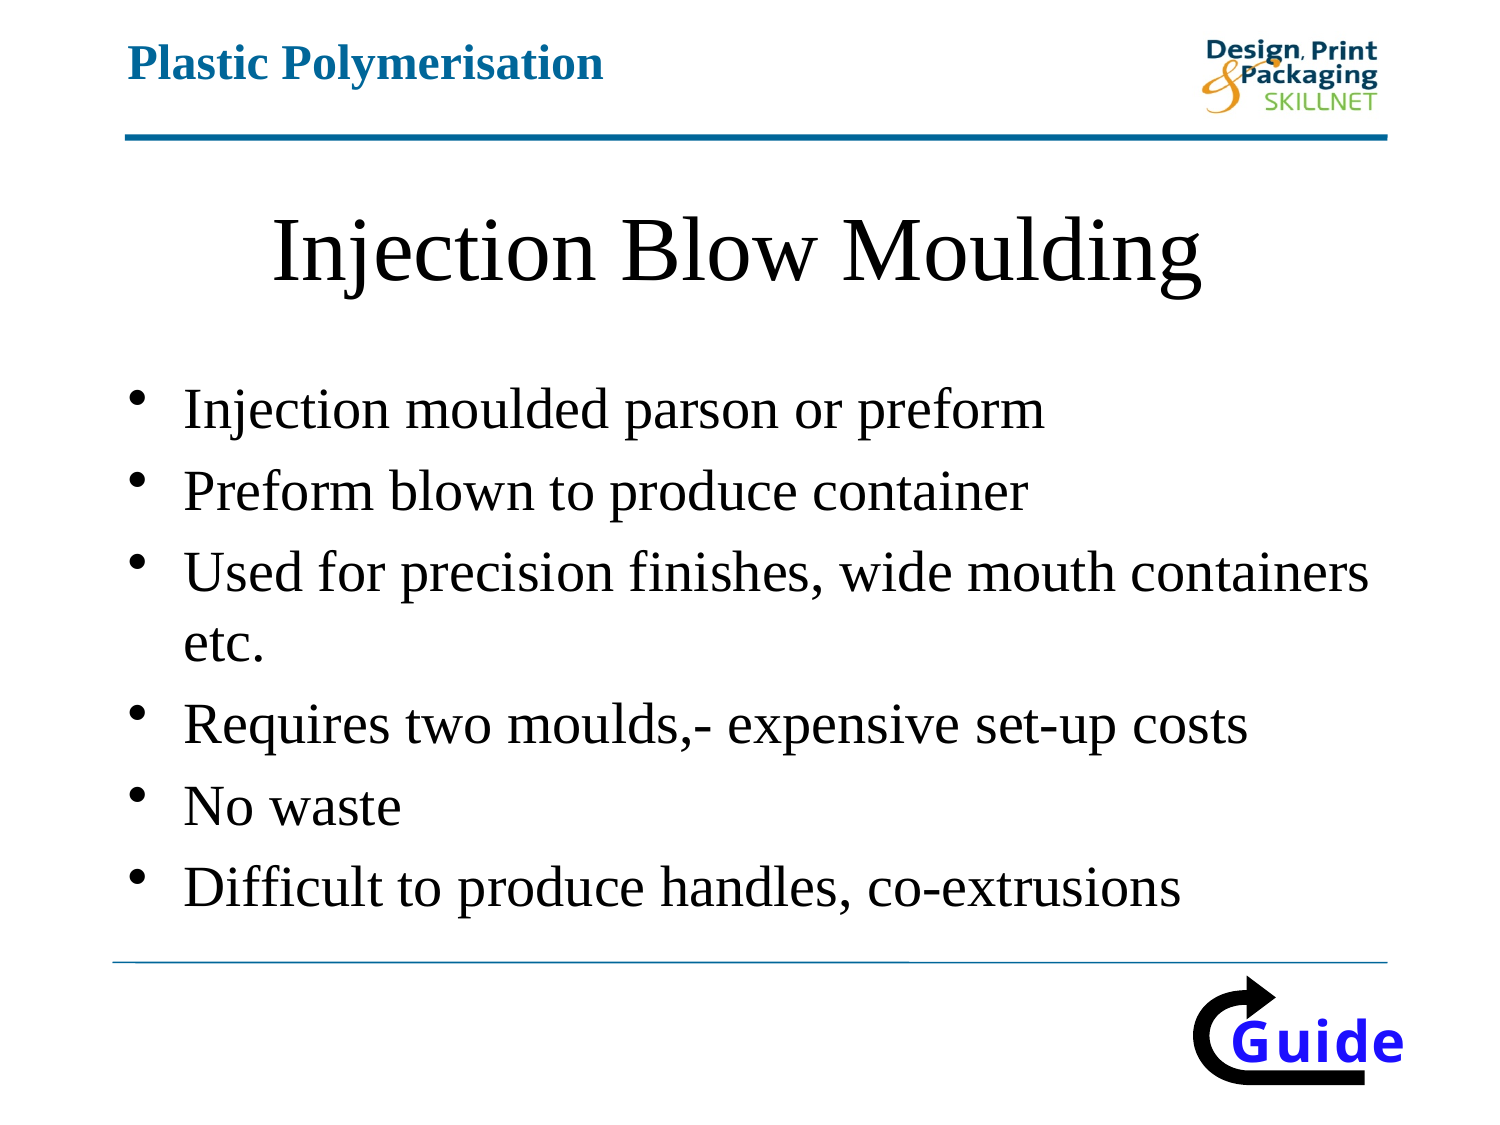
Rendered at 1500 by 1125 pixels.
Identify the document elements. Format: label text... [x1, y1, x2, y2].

title Injection Blow Moulding [112, 149, 1388, 338]
picture [1192, 31, 1387, 121]
list Injection moulded parson or preform Preform blown to produce container Used for precision finishes, wide mouth containers etc. Requires two moulds,- expensive set-up costs No waste Difficult to produce handles, co-extrusions [112, 362, 1388, 963]
